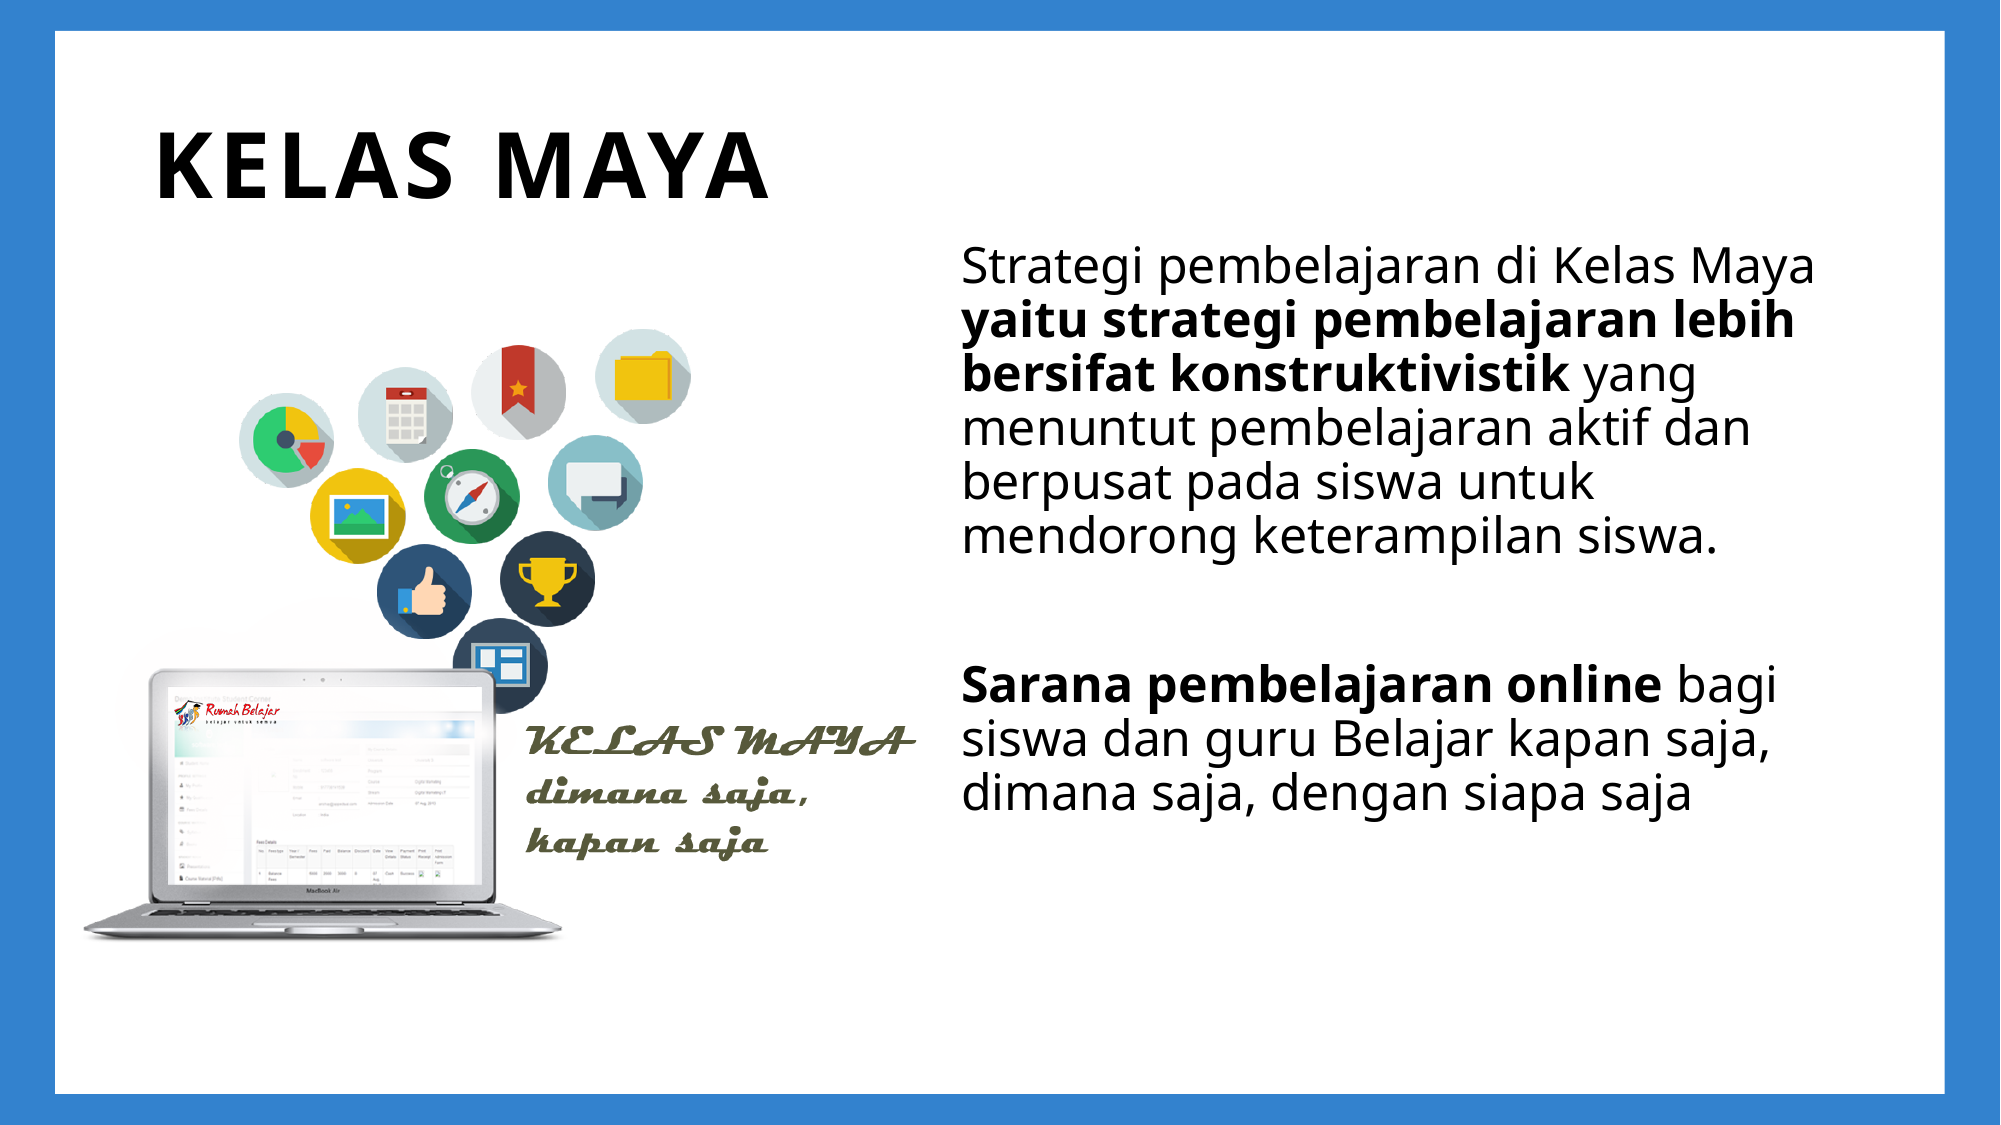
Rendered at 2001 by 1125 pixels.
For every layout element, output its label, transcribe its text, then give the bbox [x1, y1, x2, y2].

list Strategi pembelajaran di Kelas Maya yaitu strategi pembelajaran lebih bersifat konstruktivistik yang menuntut pembelajaran aktif dan berpusat pada siswa untuk mendorong keterampilan siswa. Sarana pembelajaran online bagi siswa dan guru Belajar kapan saja, dimana saja, dengan siapa saja [945, 232, 1900, 1097]
title KELAS MAYA [137, 59, 1863, 278]
picture [71, 312, 946, 969]
